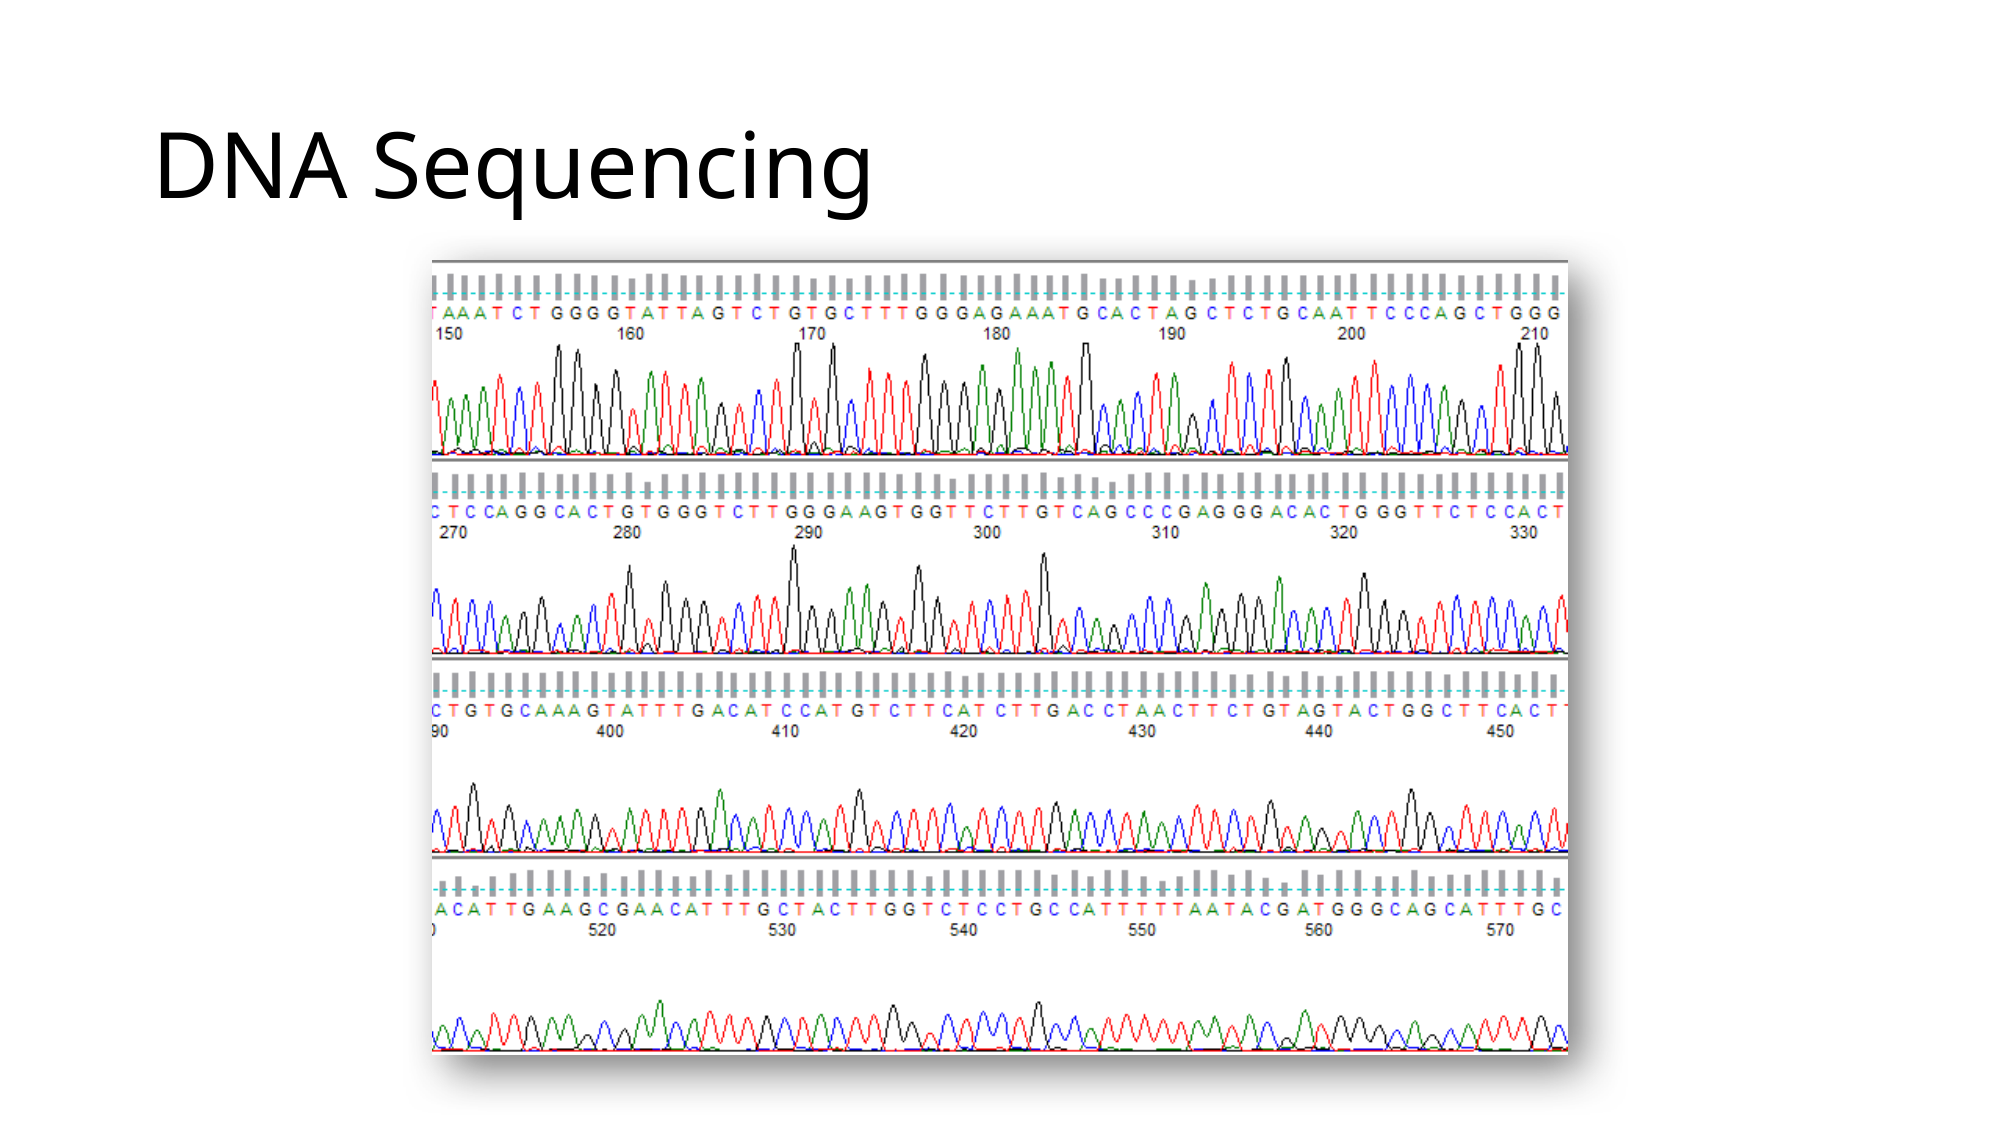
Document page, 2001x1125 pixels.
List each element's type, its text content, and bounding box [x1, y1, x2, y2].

picture [432, 260, 1568, 1055]
title DNA Sequencing [137, 59, 1863, 278]
